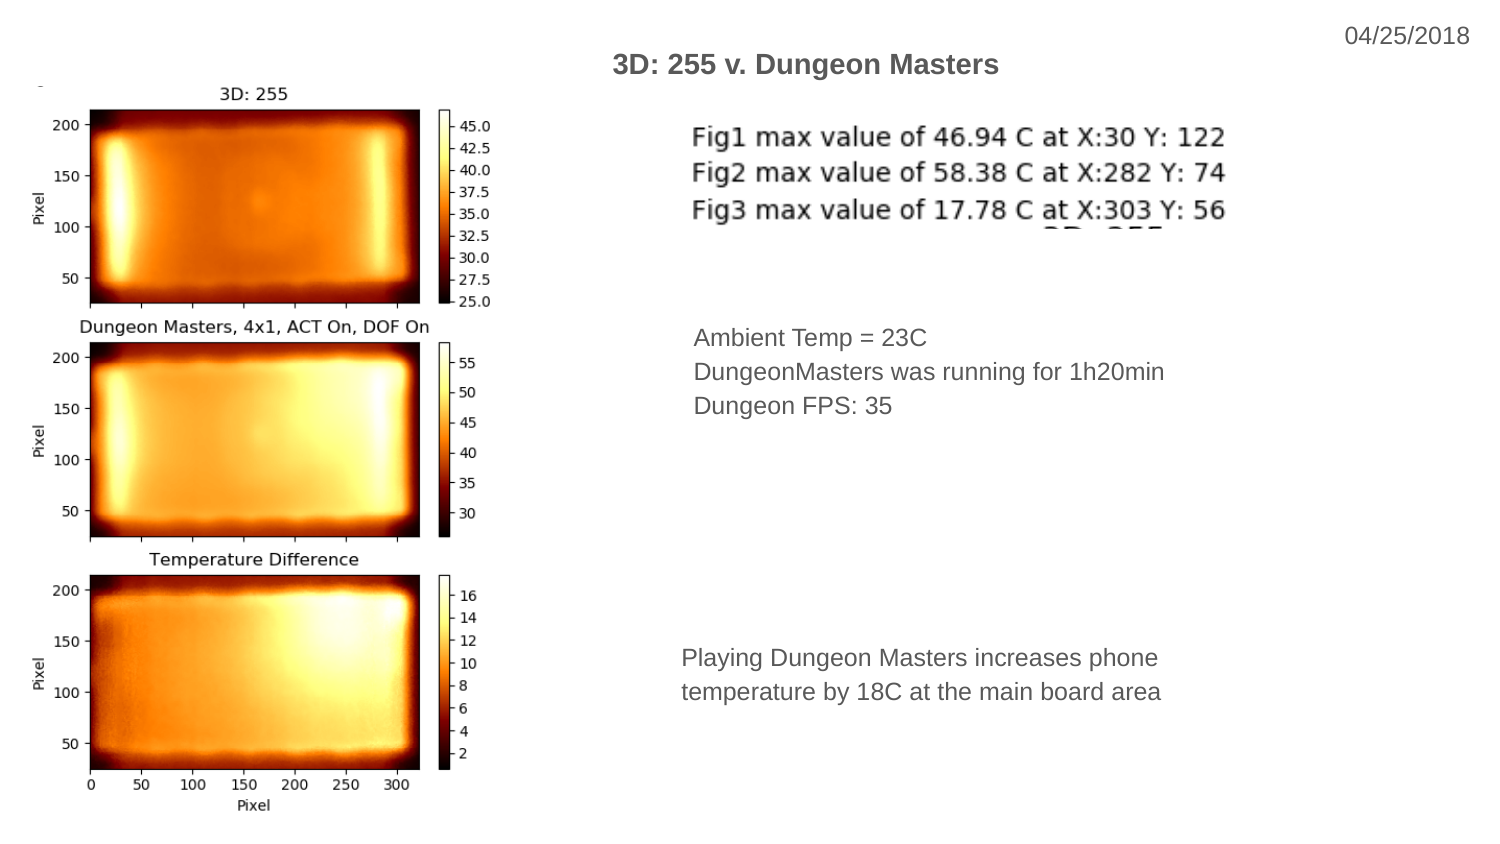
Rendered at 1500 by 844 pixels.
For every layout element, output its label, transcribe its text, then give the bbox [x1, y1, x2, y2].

list Ambient Temp = 23C DungeonMasters was running for 1h20min Dungeon FPS: 35 [678, 301, 1258, 461]
picture [24, 85, 492, 819]
list Playing Dungeon Masters increases phone temperature by 18C at the main board area [666, 621, 1246, 750]
list 04/25/2018 [1329, 0, 1500, 60]
picture [692, 113, 1268, 229]
list 3D: 255 v. Dungeon Masters [597, 24, 1258, 140]
